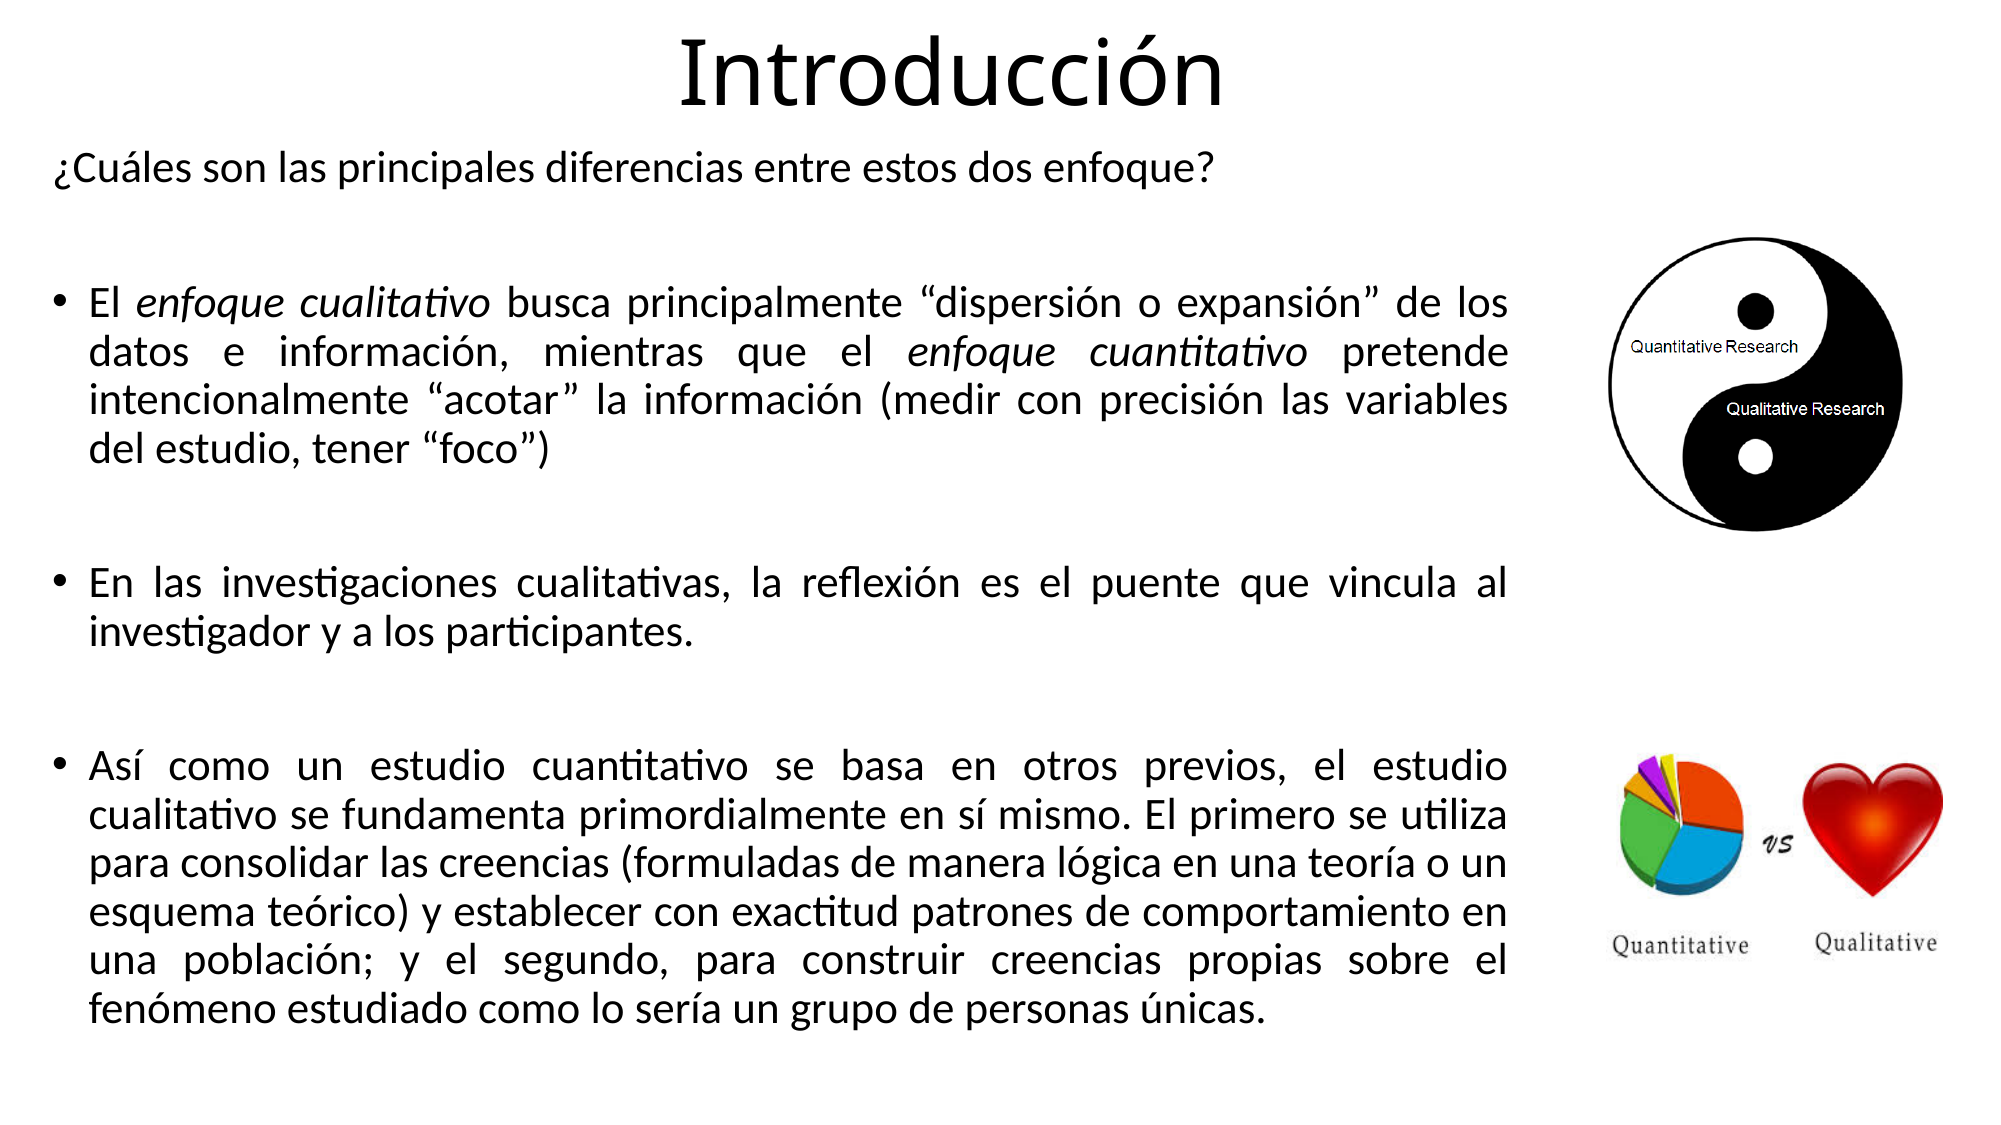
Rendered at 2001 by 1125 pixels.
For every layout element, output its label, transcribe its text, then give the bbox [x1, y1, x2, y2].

list ¿Cuáles son las principales diferencias entre estos dos enfoque? El enfoque cualitativo busca principalmente “dispersión o expansión” de los datos e información, mientras que el enfoque cuantitativo pretende intencionalmente “acotar” la información (medir con precisión las variables del estudio, tener “foco”) En las investigaciones cualitativas, la reflexión es el puente que vincula al investigador y a los participantes. Así como un estudio cuantitativo se basa en otros previos, el estudio cualitativo se fundamenta primordialmente en sí mismo. El primero se utiliza para consolidar las creencias (formuladas de manera lógica en una teoría o un esquema teórico) y establecer con exactitud patrones de comportamiento en una población; y el segundo, para construir creencias propias sobre el fenómeno estudiado como lo sería un grupo de personas únicas. [37, 136, 1525, 1055]
picture [1606, 732, 1943, 985]
picture [1606, 235, 1905, 533]
title Introducción [90, 15, 1816, 137]
